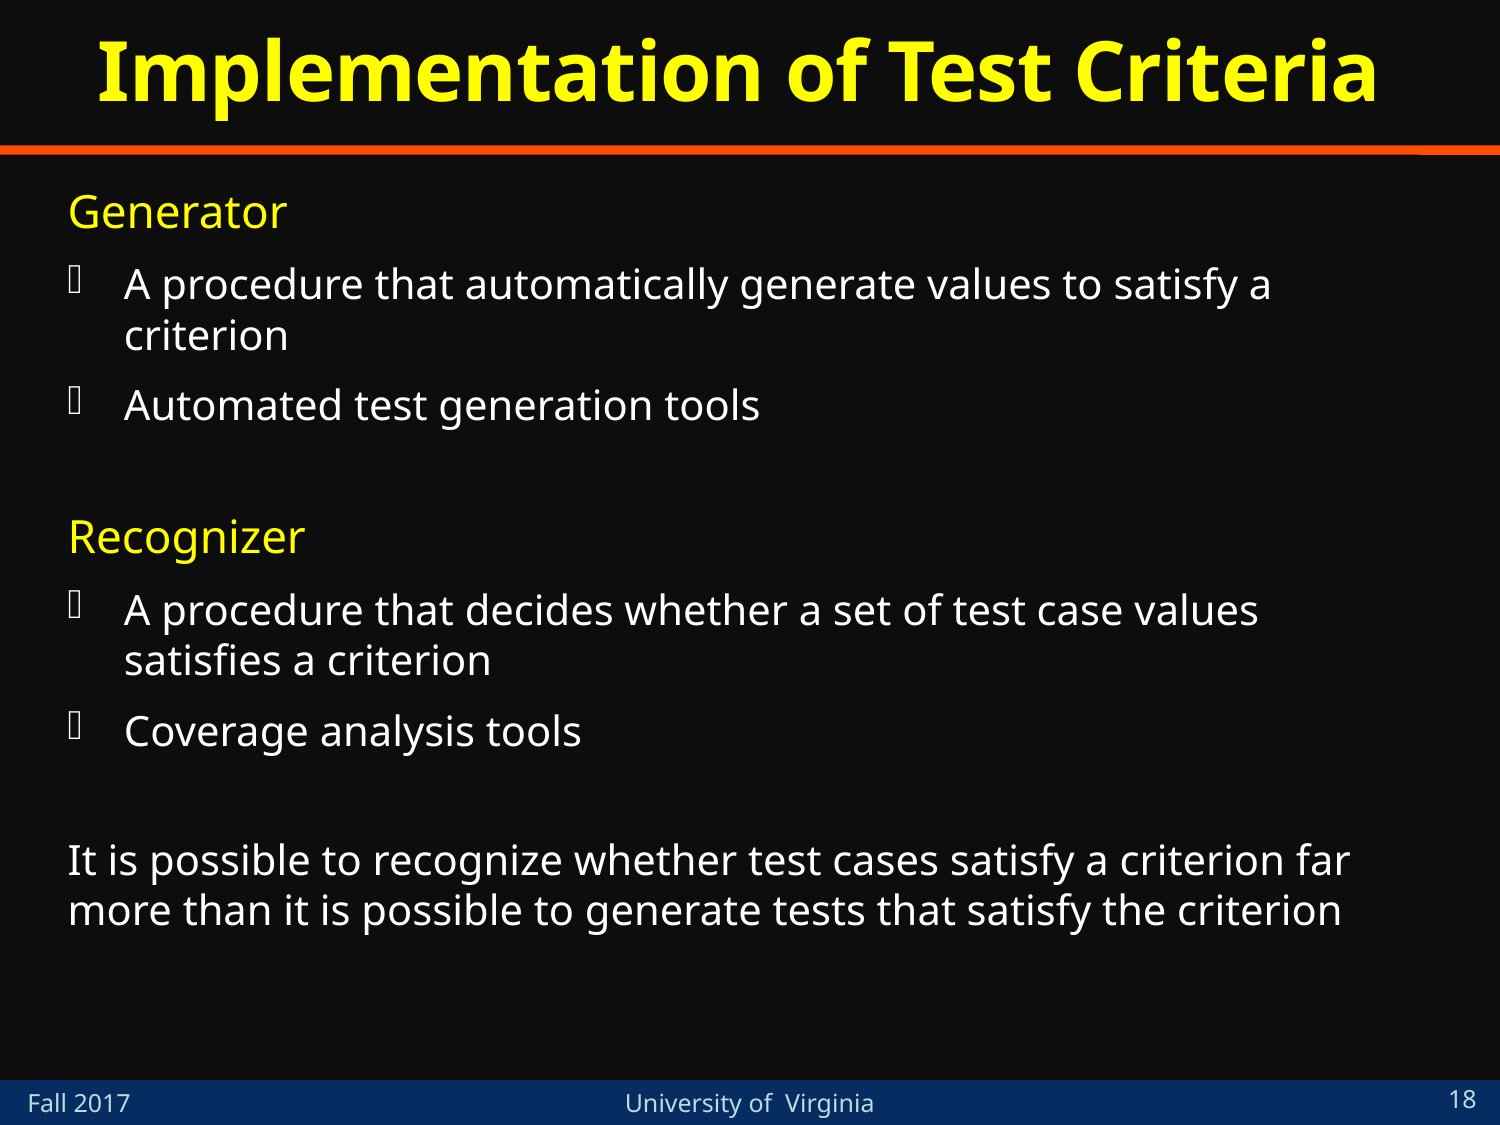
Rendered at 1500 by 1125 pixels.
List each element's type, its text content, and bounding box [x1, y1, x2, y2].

list Generator A procedure that automatically generate values to satisfy a criterion Automated test generation tools Recognizer A procedure that decides whether a set of test case values satisfies a criterion Coverage analysis tools It is possible to recognize whether test cases satisfy a criterion far more than it is possible to generate tests that satisfy the criterion [50, 174, 1438, 1088]
title Implementation of Test Criteria [0, 0, 1500, 150]
